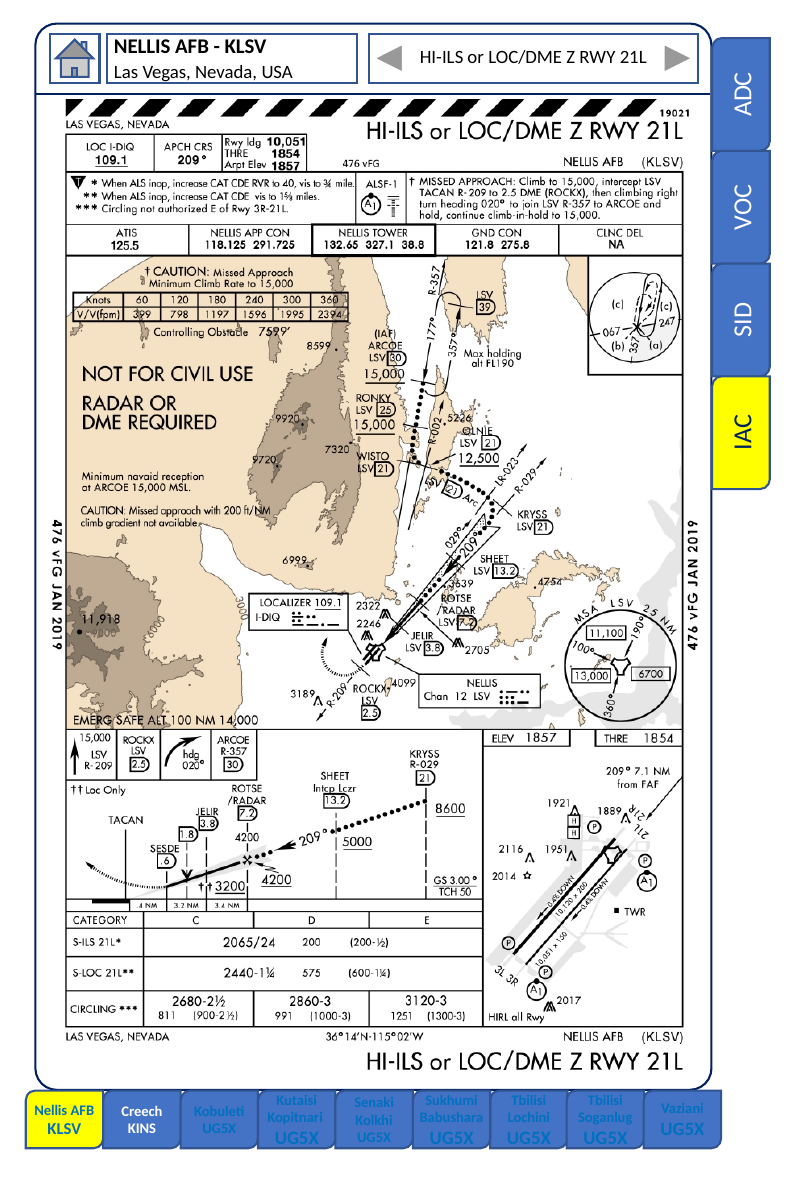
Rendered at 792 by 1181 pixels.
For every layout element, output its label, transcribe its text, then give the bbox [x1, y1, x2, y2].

text_box VOC [711, 149, 771, 265]
text_box Kobuleti UG5X [179, 1089, 260, 1150]
text_box Creech KINS [102, 1089, 182, 1150]
list HI-ILS or LOC/DME Z RWY 21L [369, 32, 698, 83]
text_box Sukhumi Babushara UG5X [411, 1089, 492, 1150]
text_box Tbilisi Lochini UG5X [489, 1089, 569, 1150]
text_box Tbilisi Soganlug UG5X [565, 1089, 646, 1150]
text_box Nellis AFB KLSV [24, 1089, 105, 1150]
text_box Senaki Kolkhi UG5X [334, 1089, 414, 1150]
text_box SID [711, 262, 771, 378]
list Las Vegas, Nevada, USA [108, 59, 357, 85]
picture [41, 99, 706, 1070]
text_box ADC [711, 37, 771, 152]
text_box Vaziani UG5X [642, 1089, 723, 1150]
text_box Kutaisi Kopitnari UG5X [256, 1089, 337, 1150]
text_box NELLIS AFB - KLSV [108, 32, 357, 59]
text_box IAC [711, 375, 771, 491]
